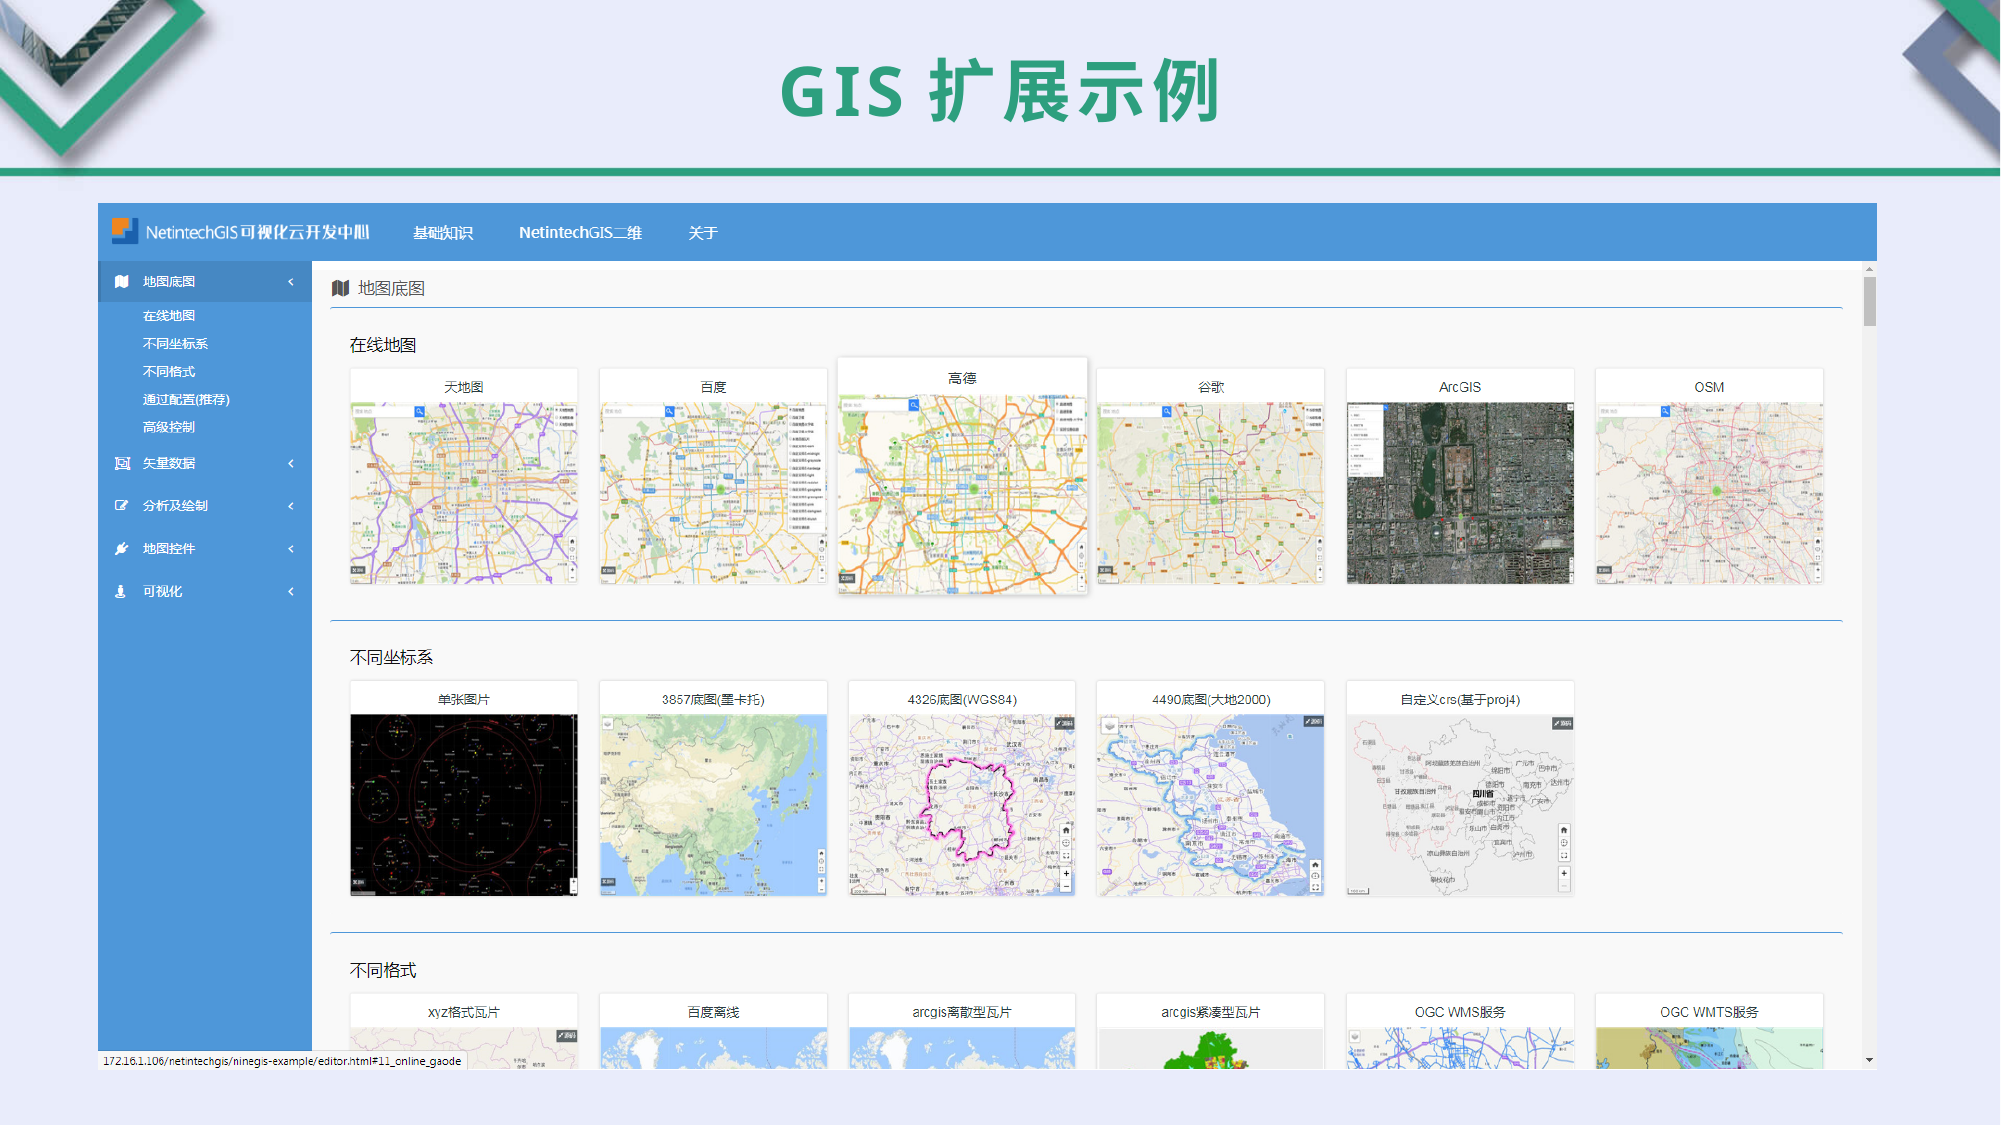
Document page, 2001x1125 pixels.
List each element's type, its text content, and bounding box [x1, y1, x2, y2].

text_box GIS扩展示例 [732, 47, 1267, 130]
picture [0, 0, 2001, 1125]
